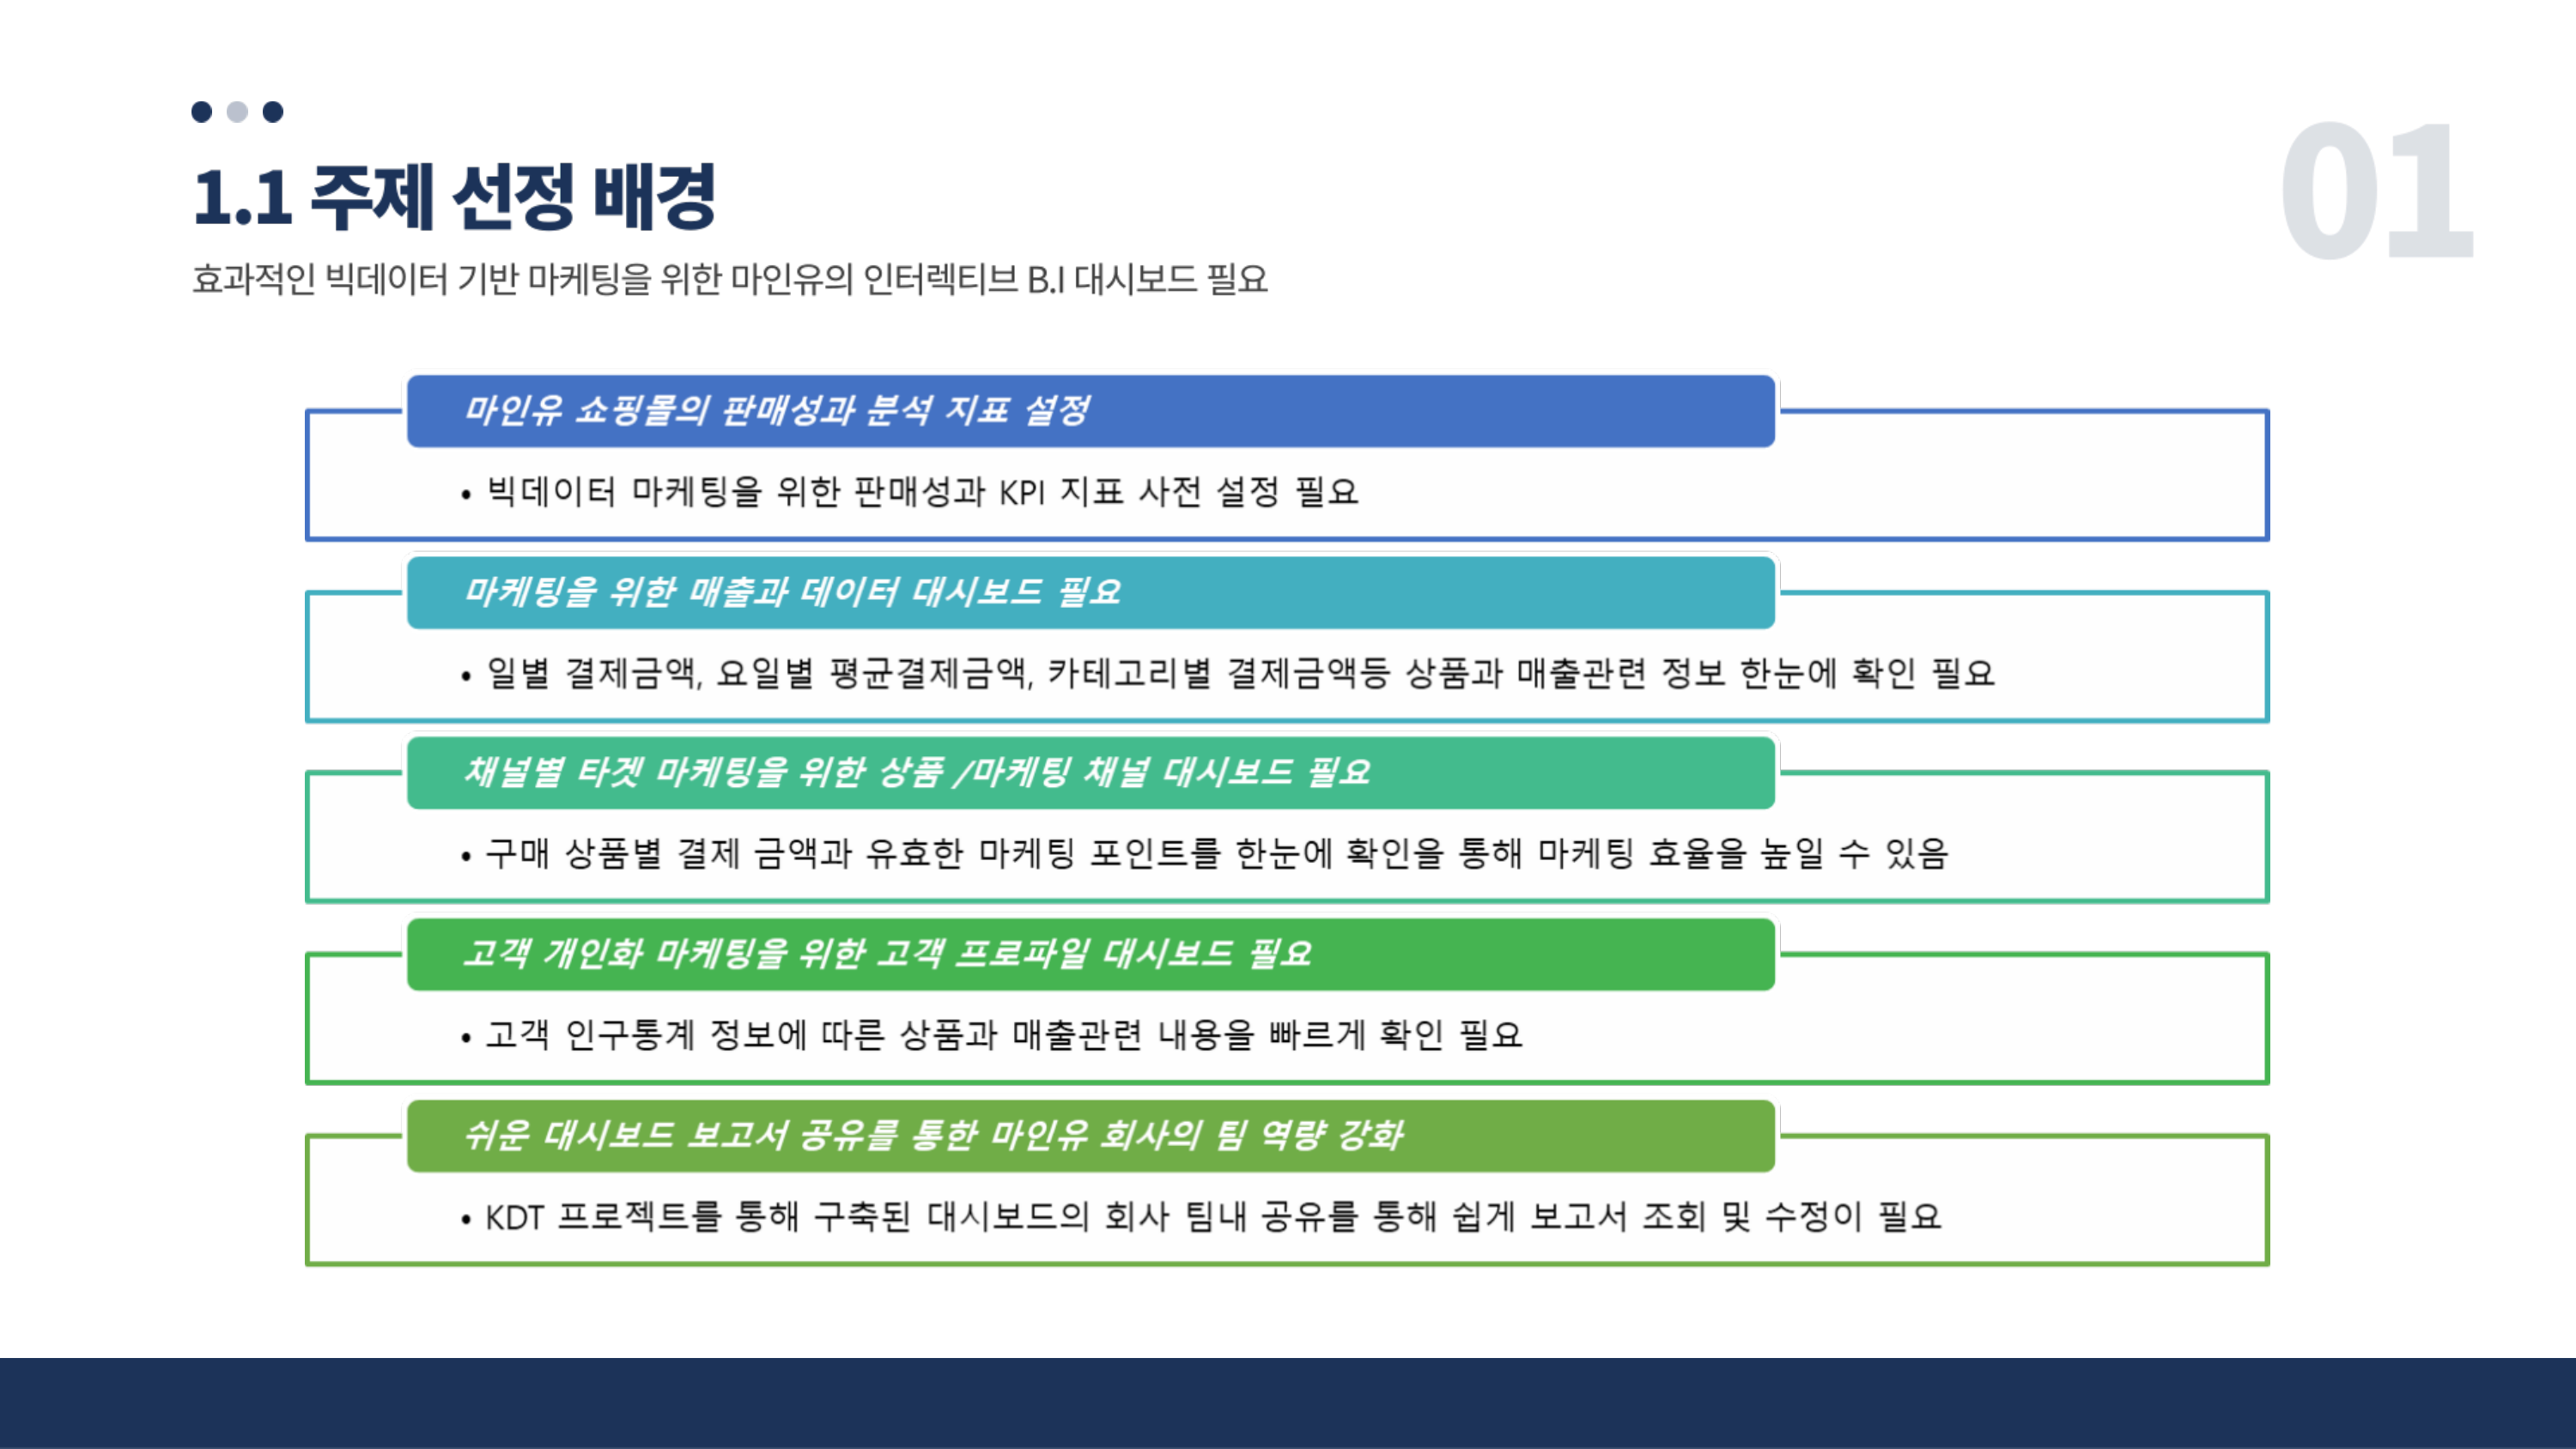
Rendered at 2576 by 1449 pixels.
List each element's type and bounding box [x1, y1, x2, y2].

text_box [305, 322, 2270, 1315]
picture [180, 130, 1285, 322]
text_box [0, 1358, 2576, 1449]
picture [2253, 32, 2558, 342]
text_box [263, 101, 284, 123]
text_box [191, 101, 213, 123]
text_box [227, 101, 248, 123]
